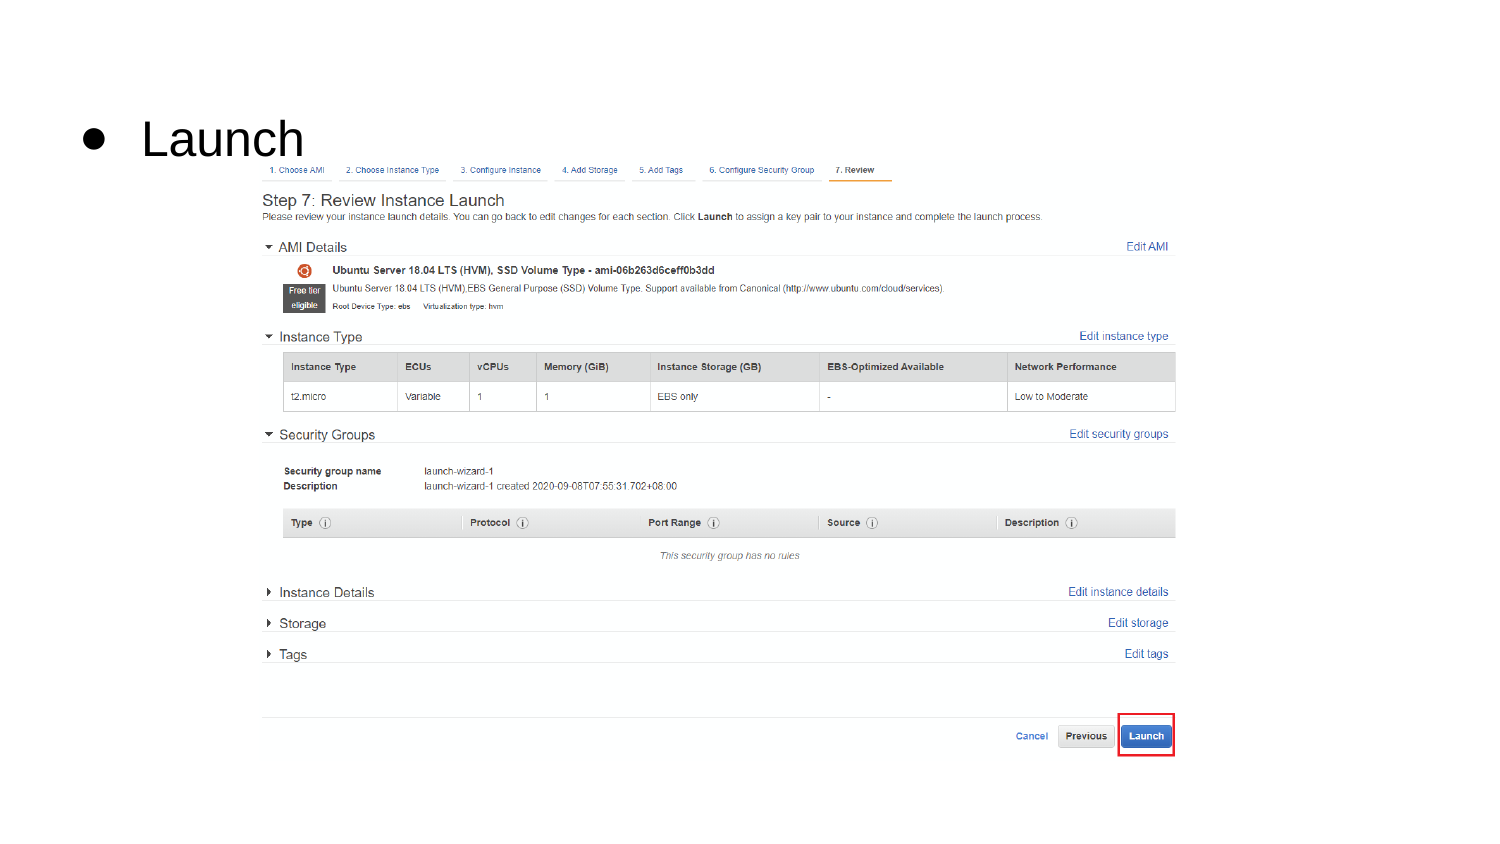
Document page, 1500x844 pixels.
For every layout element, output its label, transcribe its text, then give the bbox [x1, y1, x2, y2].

picture [259, 160, 1180, 761]
list Launch [51, 60, 1449, 622]
